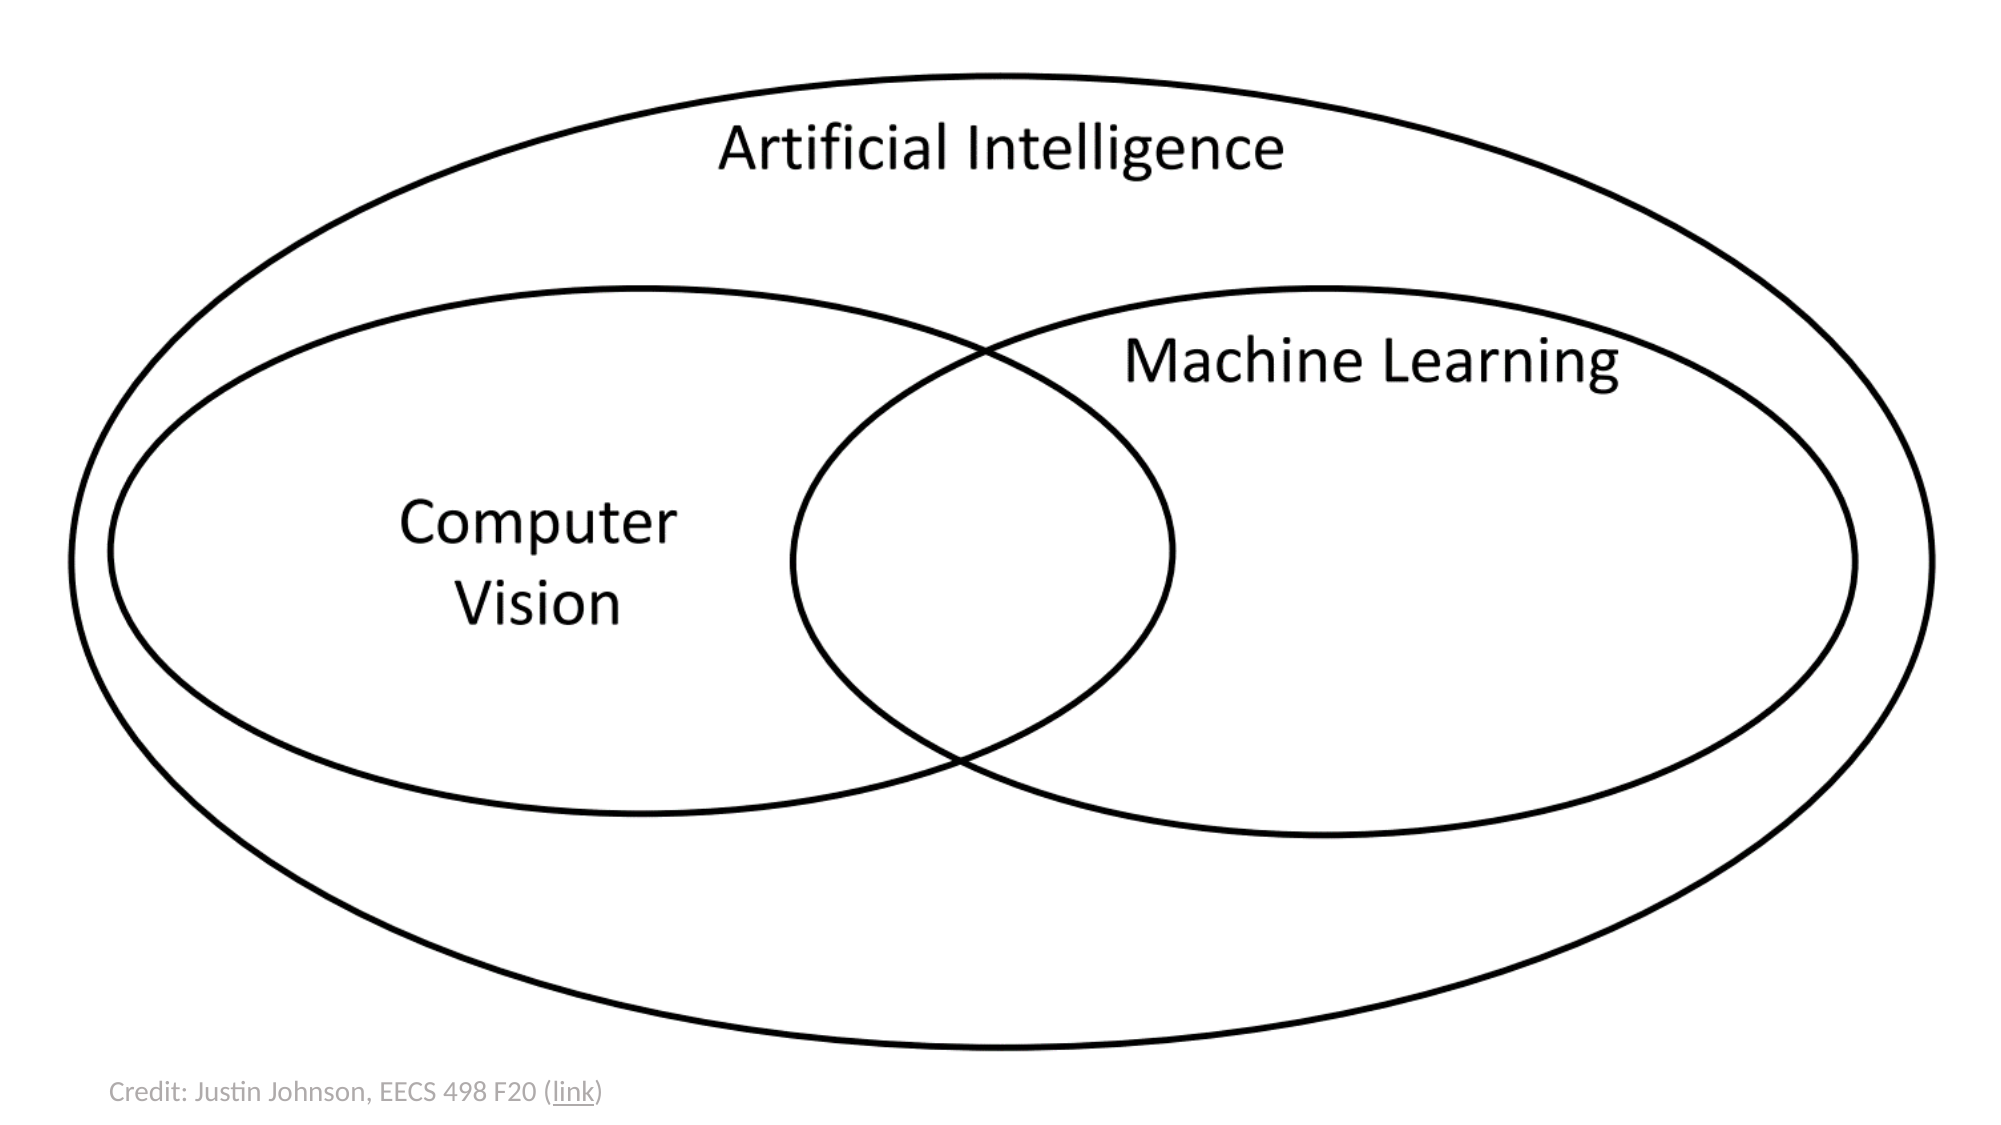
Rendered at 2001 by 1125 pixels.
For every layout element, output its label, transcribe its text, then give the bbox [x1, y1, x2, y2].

picture [0, 55, 2000, 1070]
text_box Credit: Justin Johnson, EECS 498 F20 (link) [94, 1070, 619, 1115]
